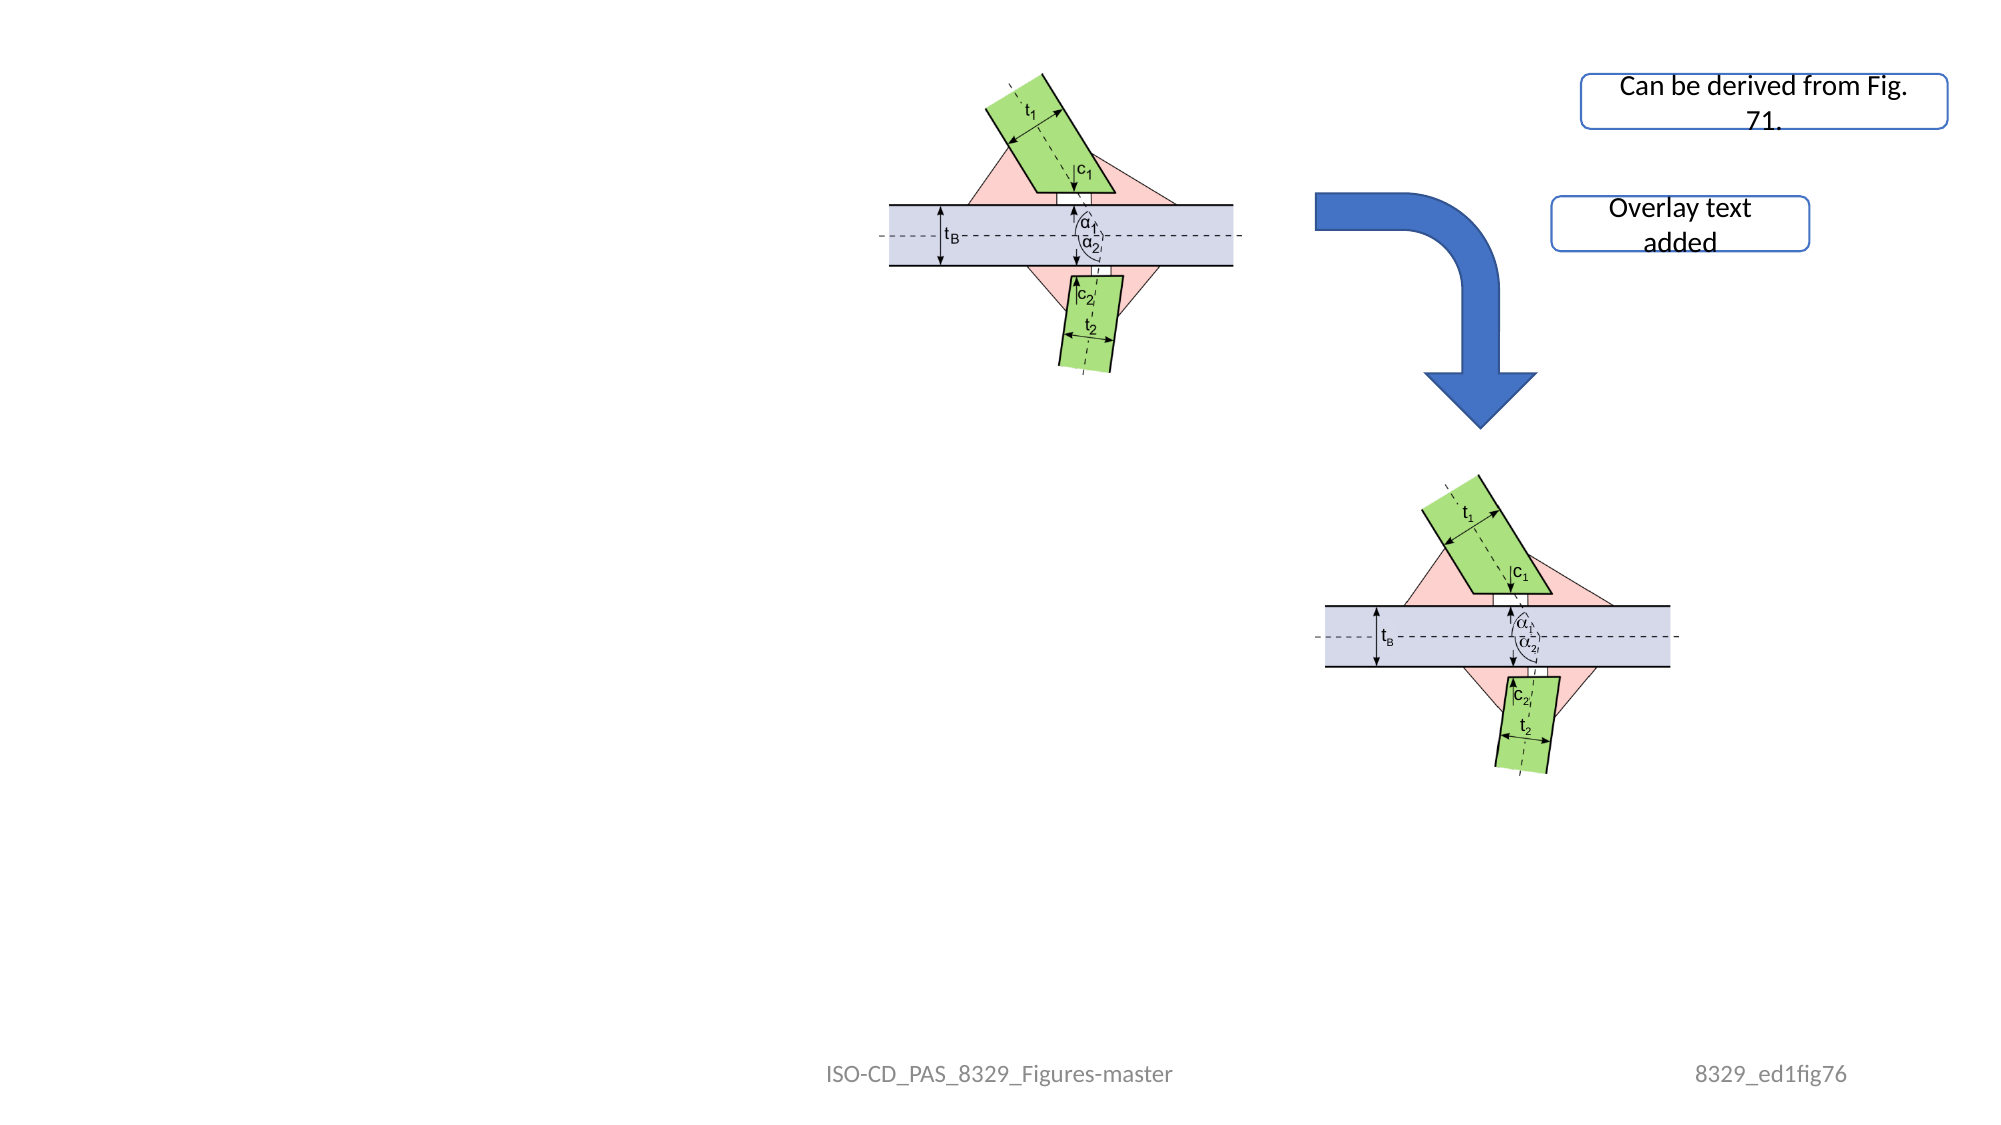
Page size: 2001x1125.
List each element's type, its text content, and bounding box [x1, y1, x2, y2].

text_box Can be derived from Fig. 71. [1579, 72, 1949, 130]
footer ISO-CD_PAS_8329_Figures-master [662, 1042, 1338, 1103]
slide_number 8329_ed1fig76 [1412, 1042, 1863, 1103]
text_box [1315, 193, 1812, 429]
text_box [1315, 474, 1679, 776]
picture [879, 73, 1242, 375]
